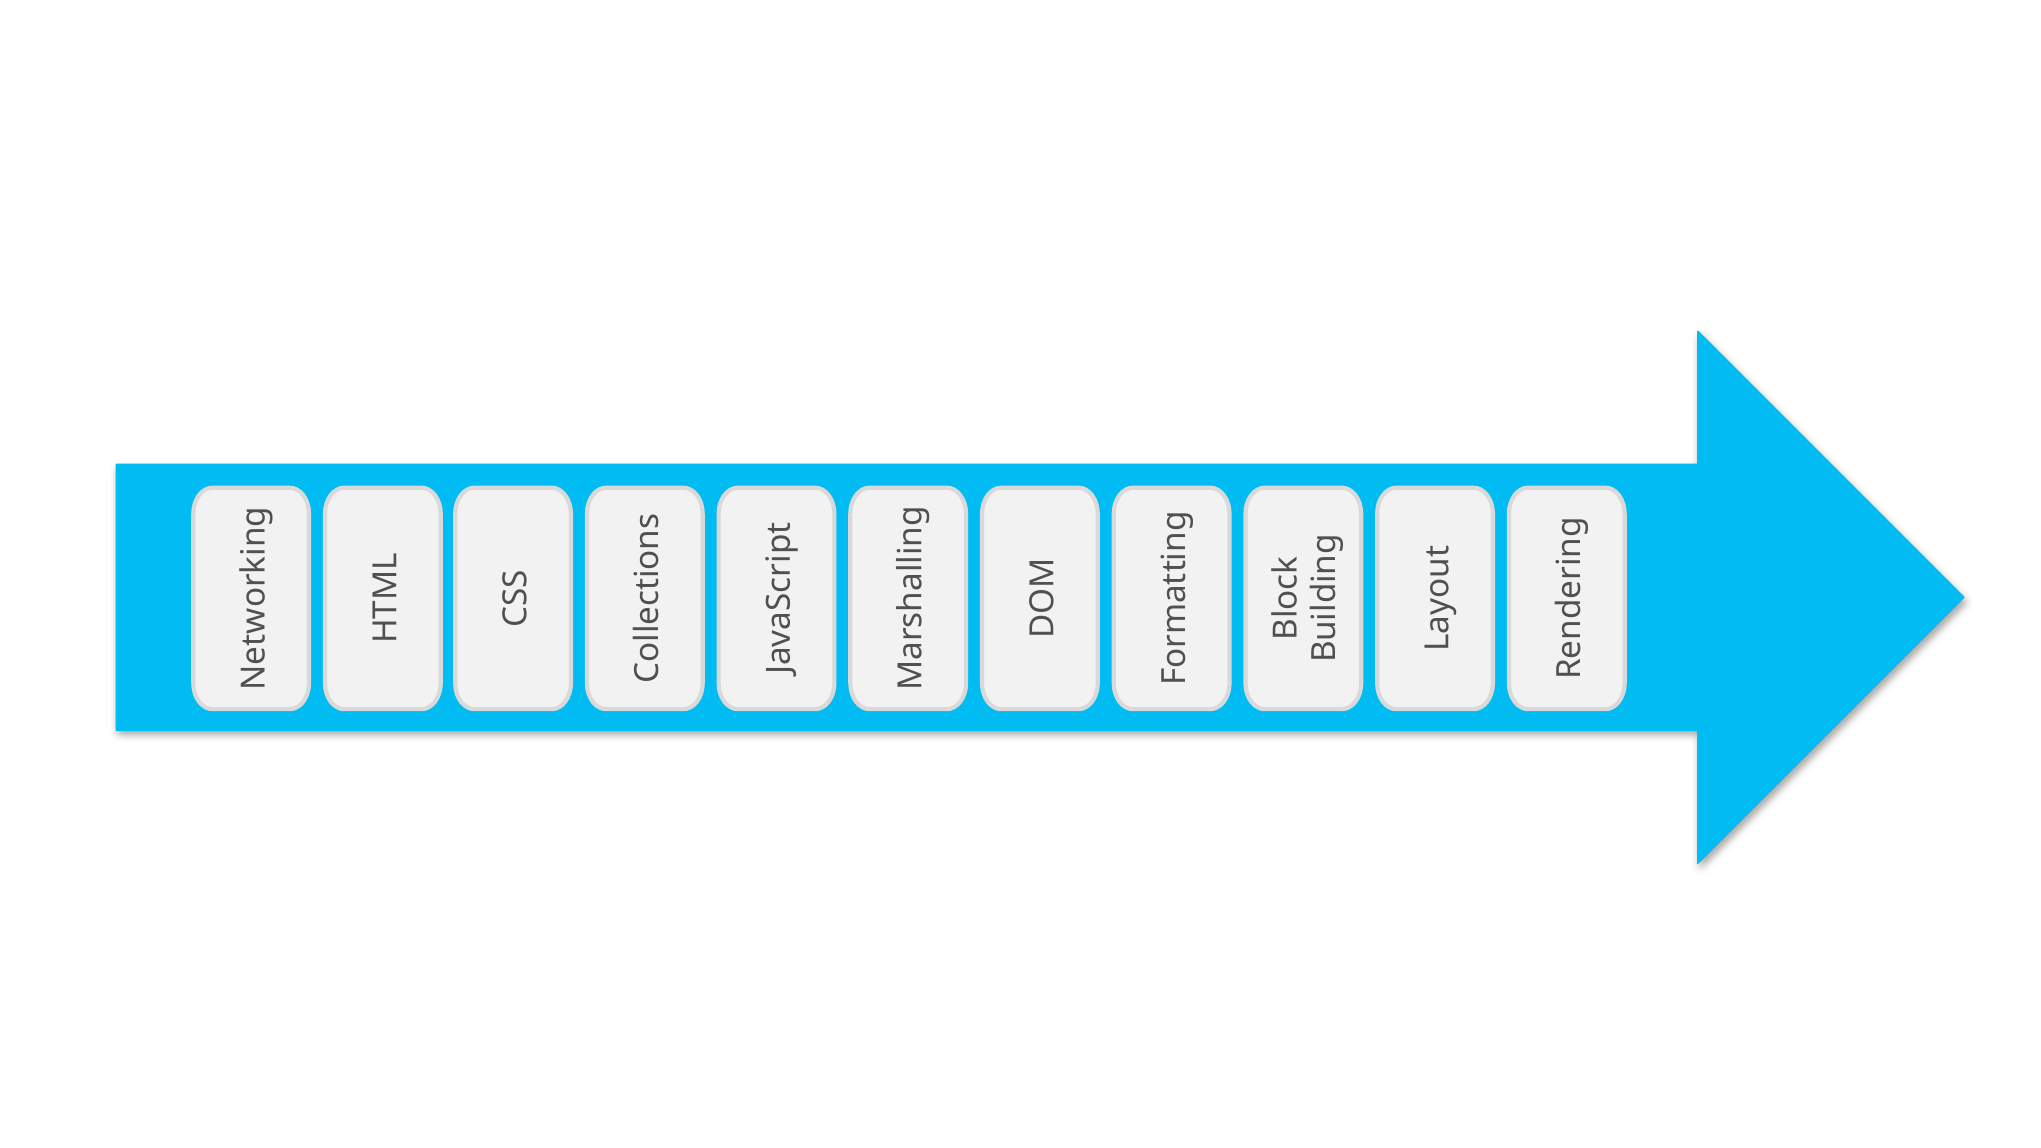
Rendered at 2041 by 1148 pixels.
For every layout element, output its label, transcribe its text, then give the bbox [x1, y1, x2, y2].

text_box CSS [453, 485, 574, 712]
text_box JavaScript [716, 485, 837, 712]
text_box Layout [1375, 485, 1496, 712]
text_box [115, 330, 1965, 864]
text_box Collections [584, 485, 705, 712]
text_box Marshalling [848, 485, 969, 712]
text_box Networking [191, 485, 312, 712]
text_box Block Building [1243, 485, 1364, 712]
text_box HTML [322, 485, 443, 712]
text_box DOM [979, 485, 1100, 712]
text_box Formatting [1111, 485, 1232, 712]
text_box Rendering [1506, 485, 1627, 712]
